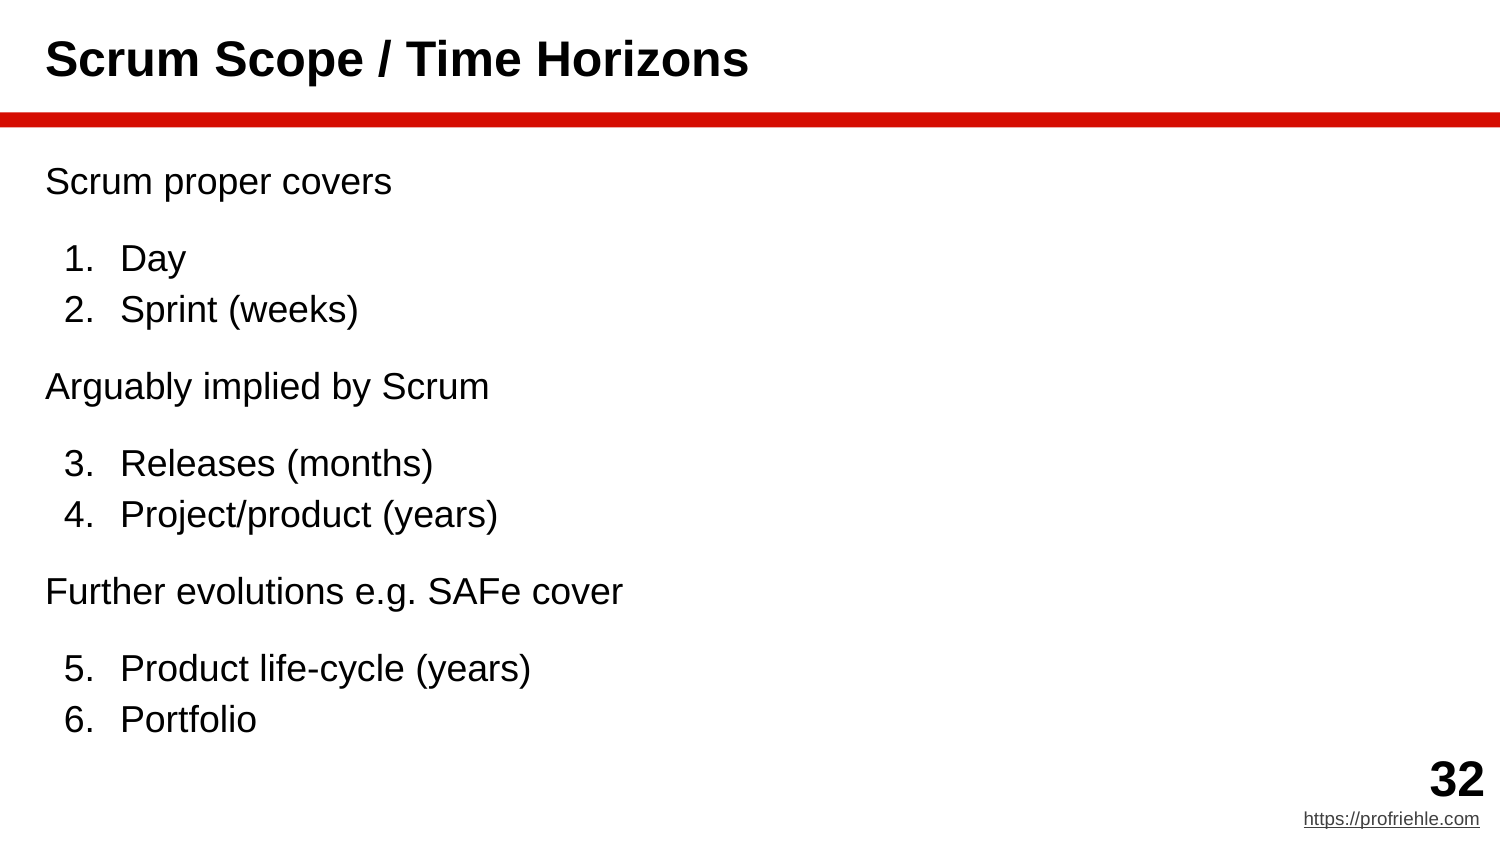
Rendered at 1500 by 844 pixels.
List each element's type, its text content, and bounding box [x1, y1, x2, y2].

slide_number ‹#› https://profriehle.com [1200, 724, 1500, 844]
list Scrum proper covers Day Sprint (weeks) Arguably implied by Scrum Releases (months) Project/product (years) Further evolutions e.g. SAFe cover Product life-cycle (years) Portfolio [45, 150, 1455, 825]
title Scrum Scope / Time Horizons [0, 0, 1500, 113]
